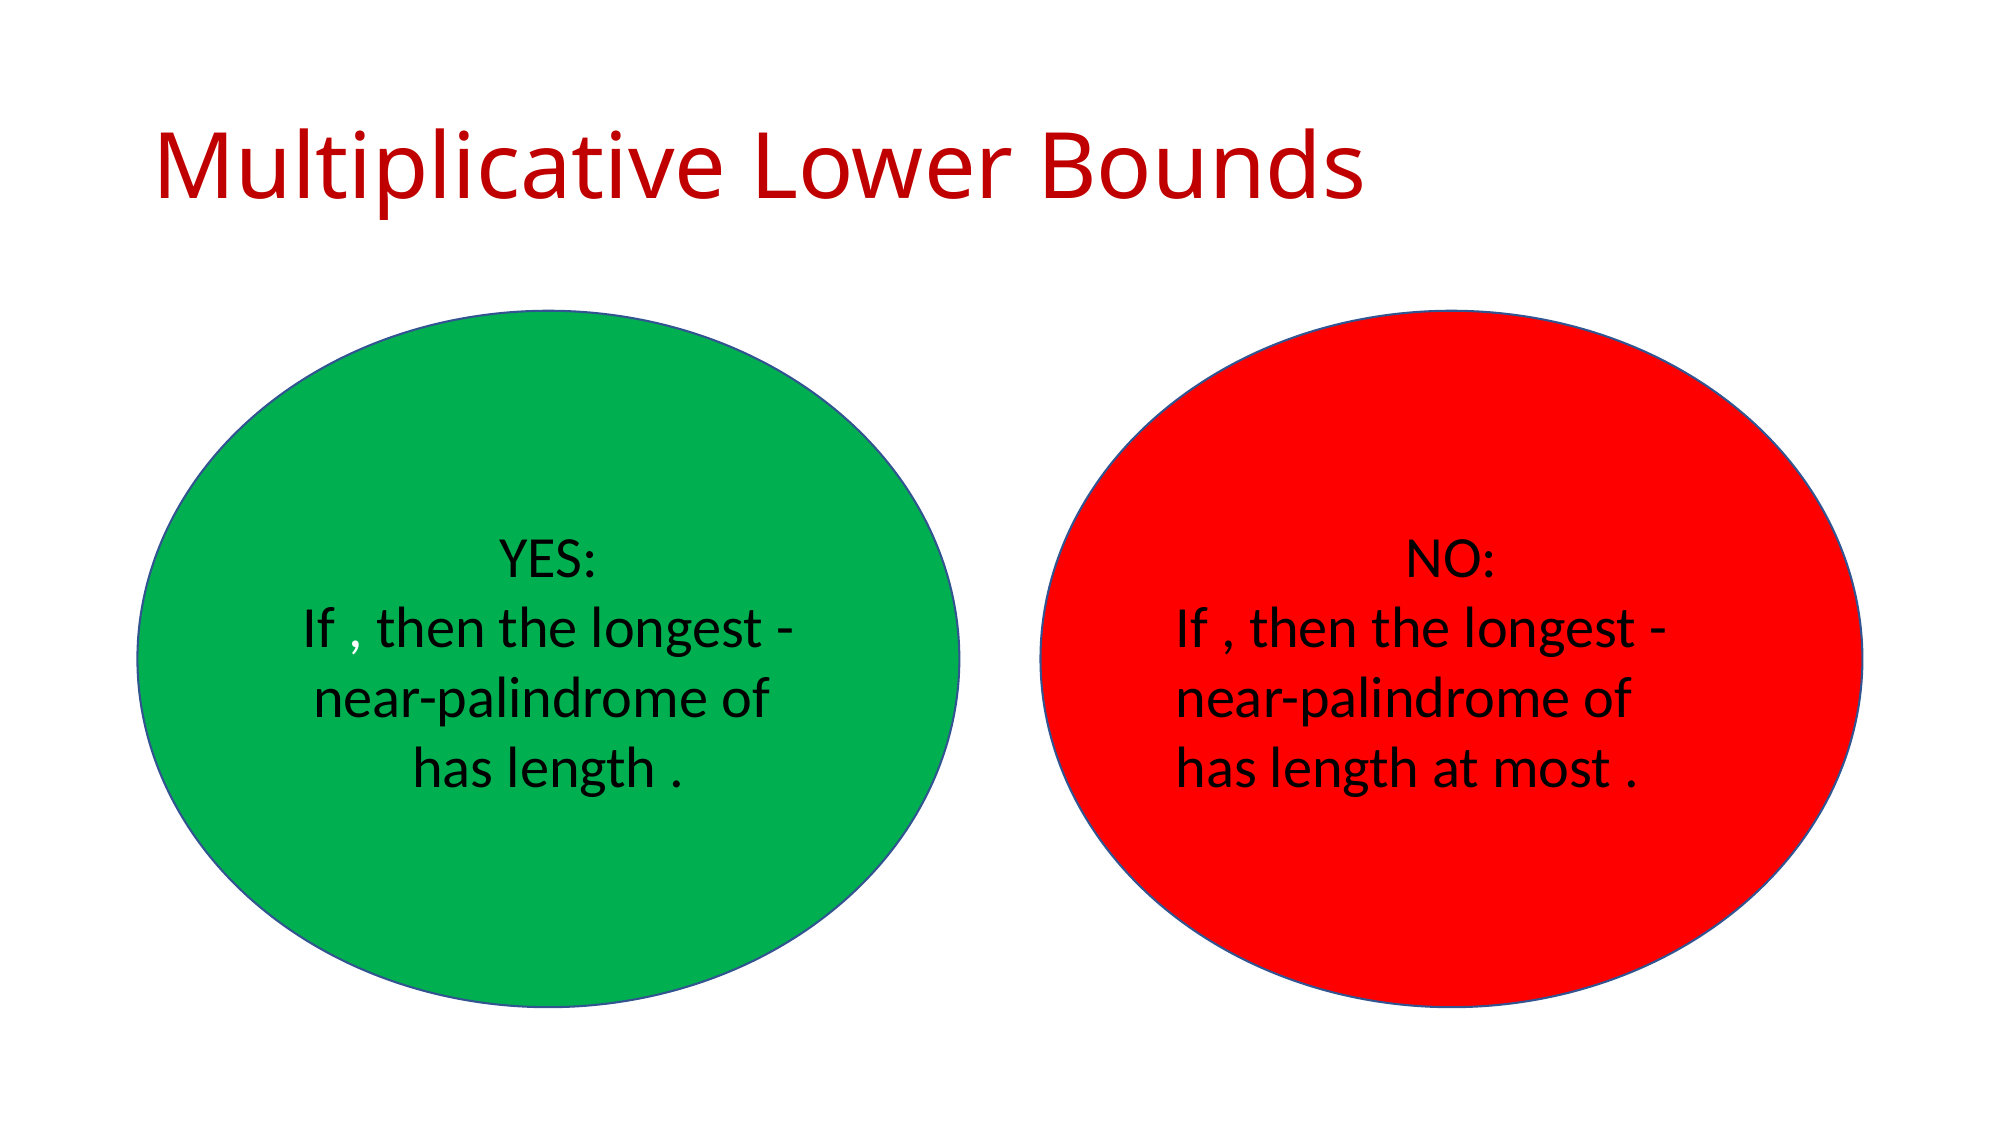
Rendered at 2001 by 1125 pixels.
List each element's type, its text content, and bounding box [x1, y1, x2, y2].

title Multiplicative Lower Bounds [137, 59, 1863, 278]
